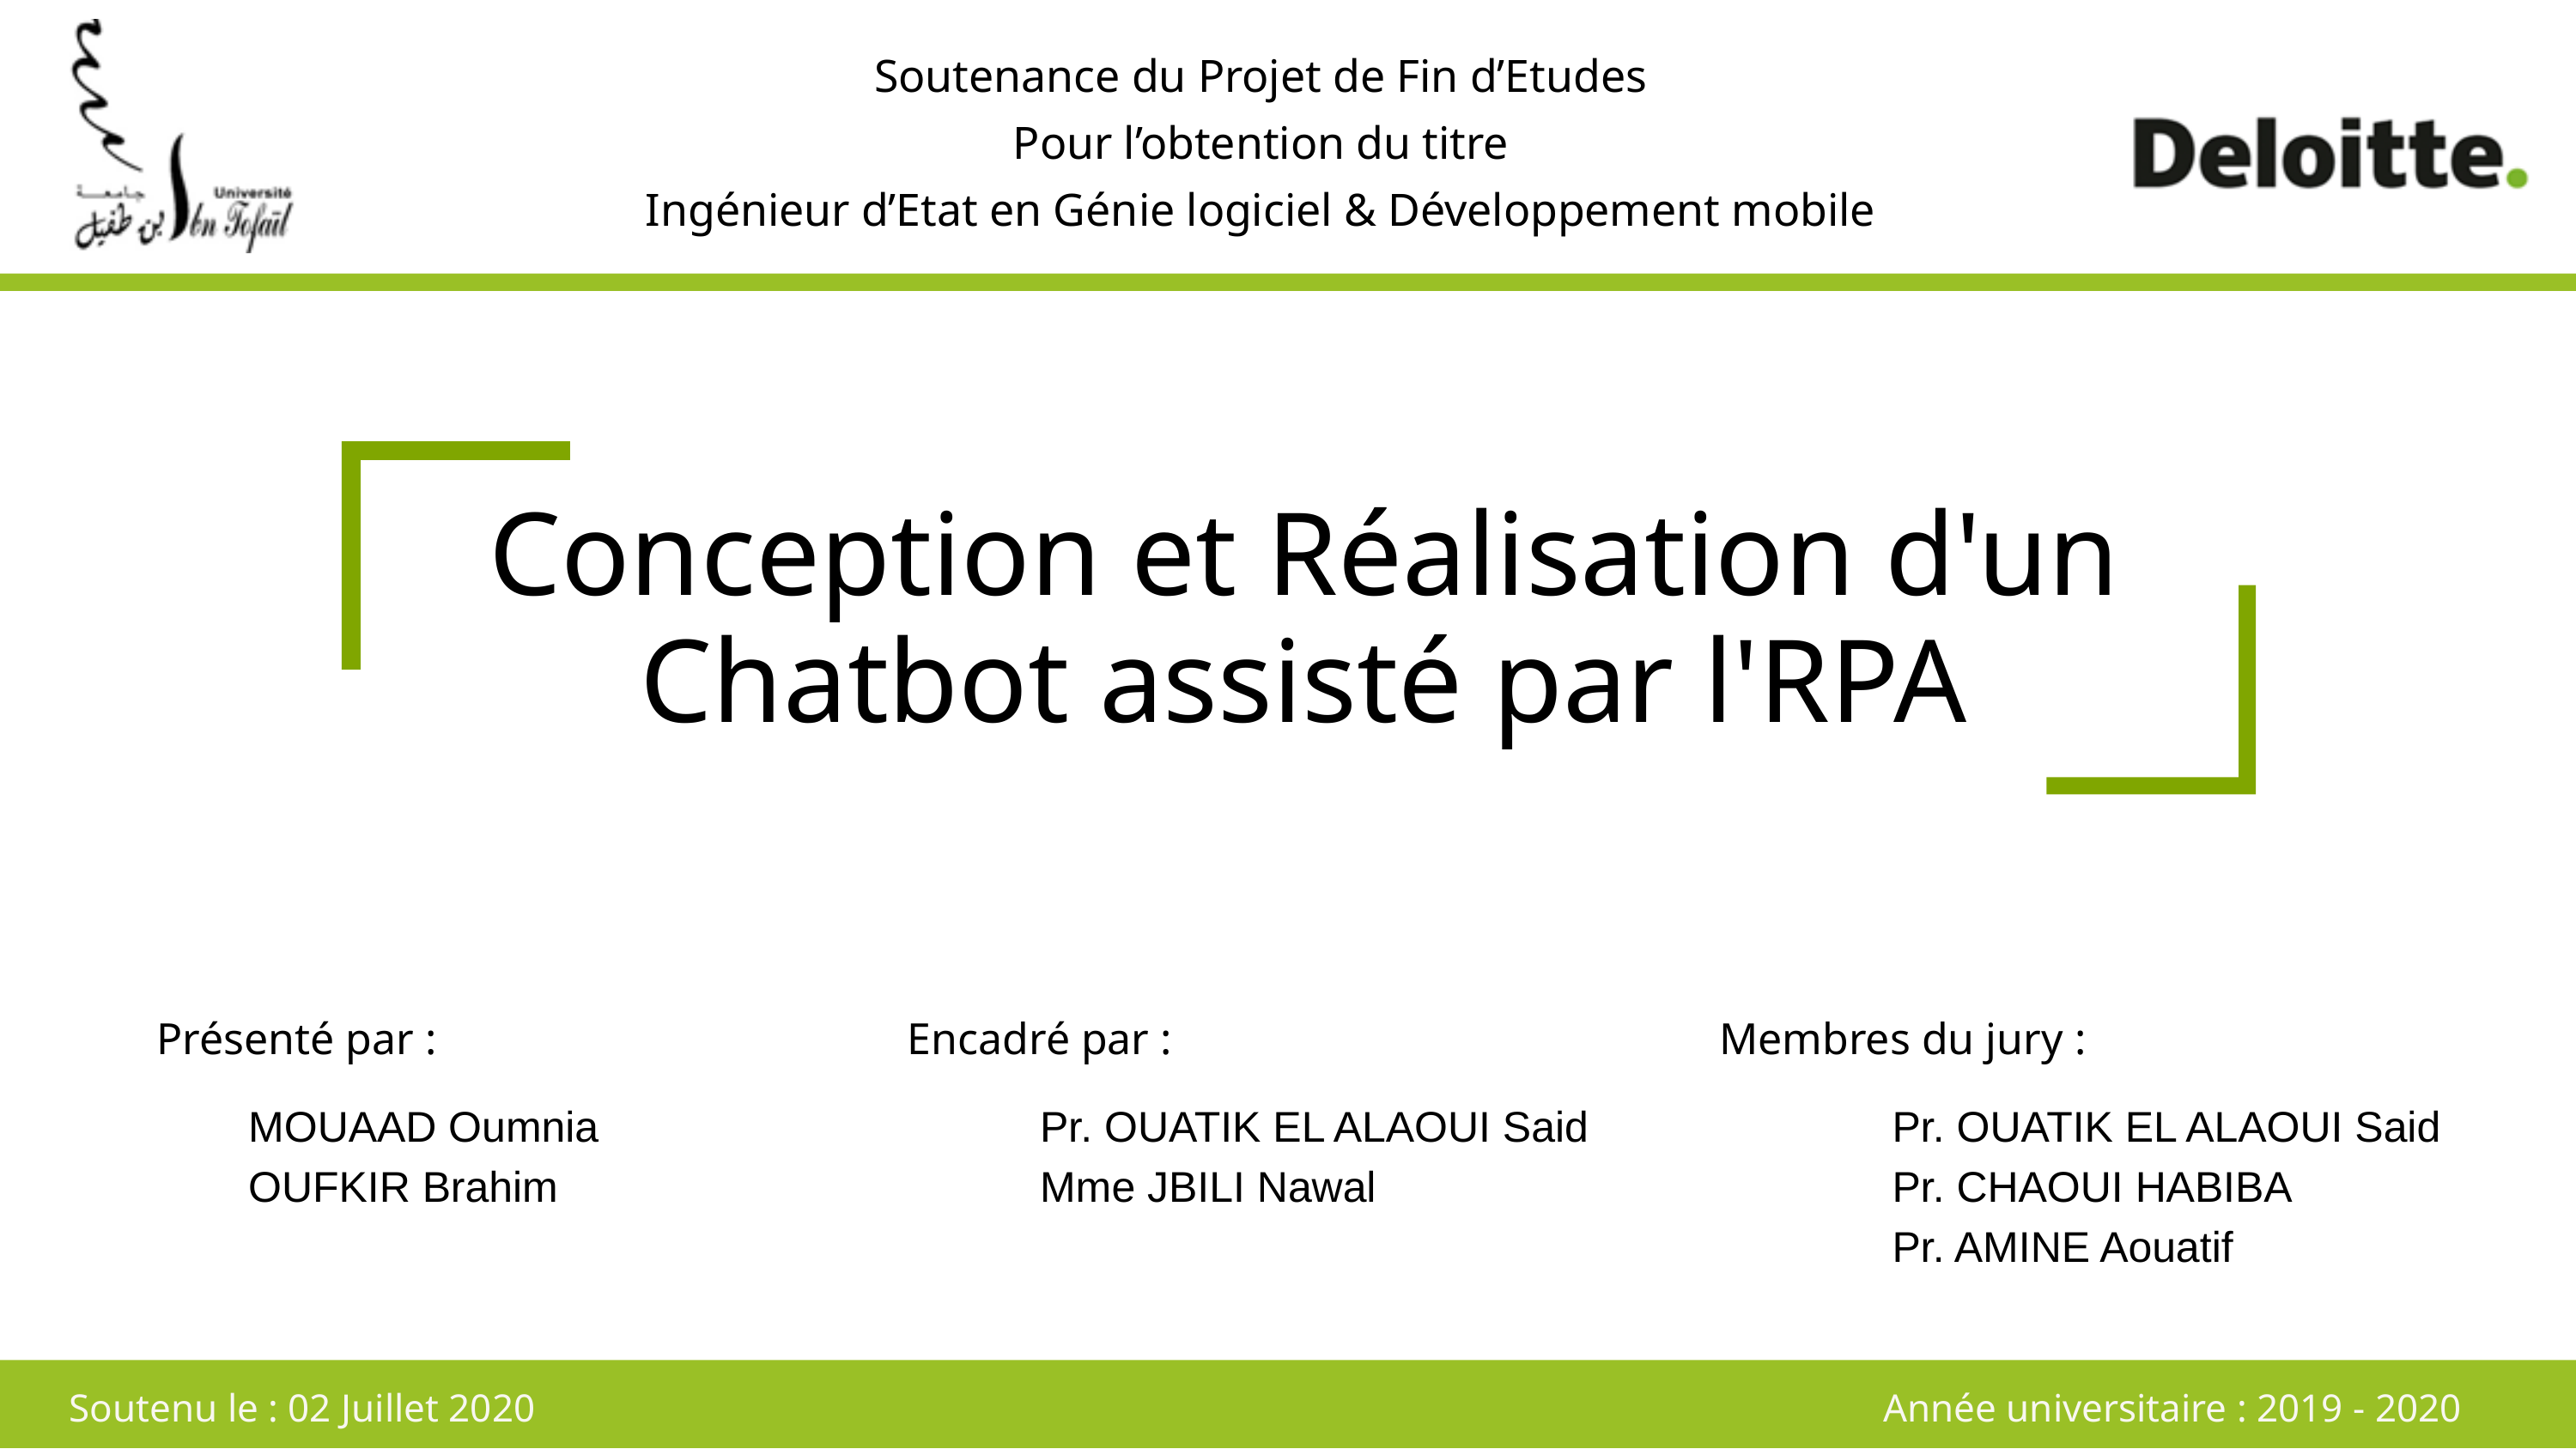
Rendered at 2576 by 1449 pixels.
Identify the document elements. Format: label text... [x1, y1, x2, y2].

picture [2117, 76, 2547, 214]
text_box Encadré par : [902, 1003, 1177, 1064]
text_box MOUAAD Oumnia OUFKIR Brahim [248, 1090, 615, 1211]
text_box [0, 273, 2576, 291]
text_box Soutenu le : 02 Juillet 2020 Année universitaire : 2019 - 2020 [69, 1376, 2576, 1429]
text_box [0, 1360, 2576, 1448]
text_box Présenté par : [156, 1003, 582, 1064]
text_box Soutenance du Projet de Fin d’Etudes Pour l’obtention du titre Ingénieur d’Etat en Génie logiciel & Développement mobile [628, 33, 1895, 236]
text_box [341, 440, 2257, 795]
text_box Pr. OUATIK EL ALAOUI Said Pr. CHAOUI HABIBA Pr. AMINE Aouatif [1892, 1090, 2519, 1271]
picture [69, 19, 296, 253]
text_box Membres du jury : [1717, 1003, 2088, 1064]
text_box Pr. OUATIK EL ALAOUI Said Mme JBILI Nawal [1040, 1090, 1620, 1271]
